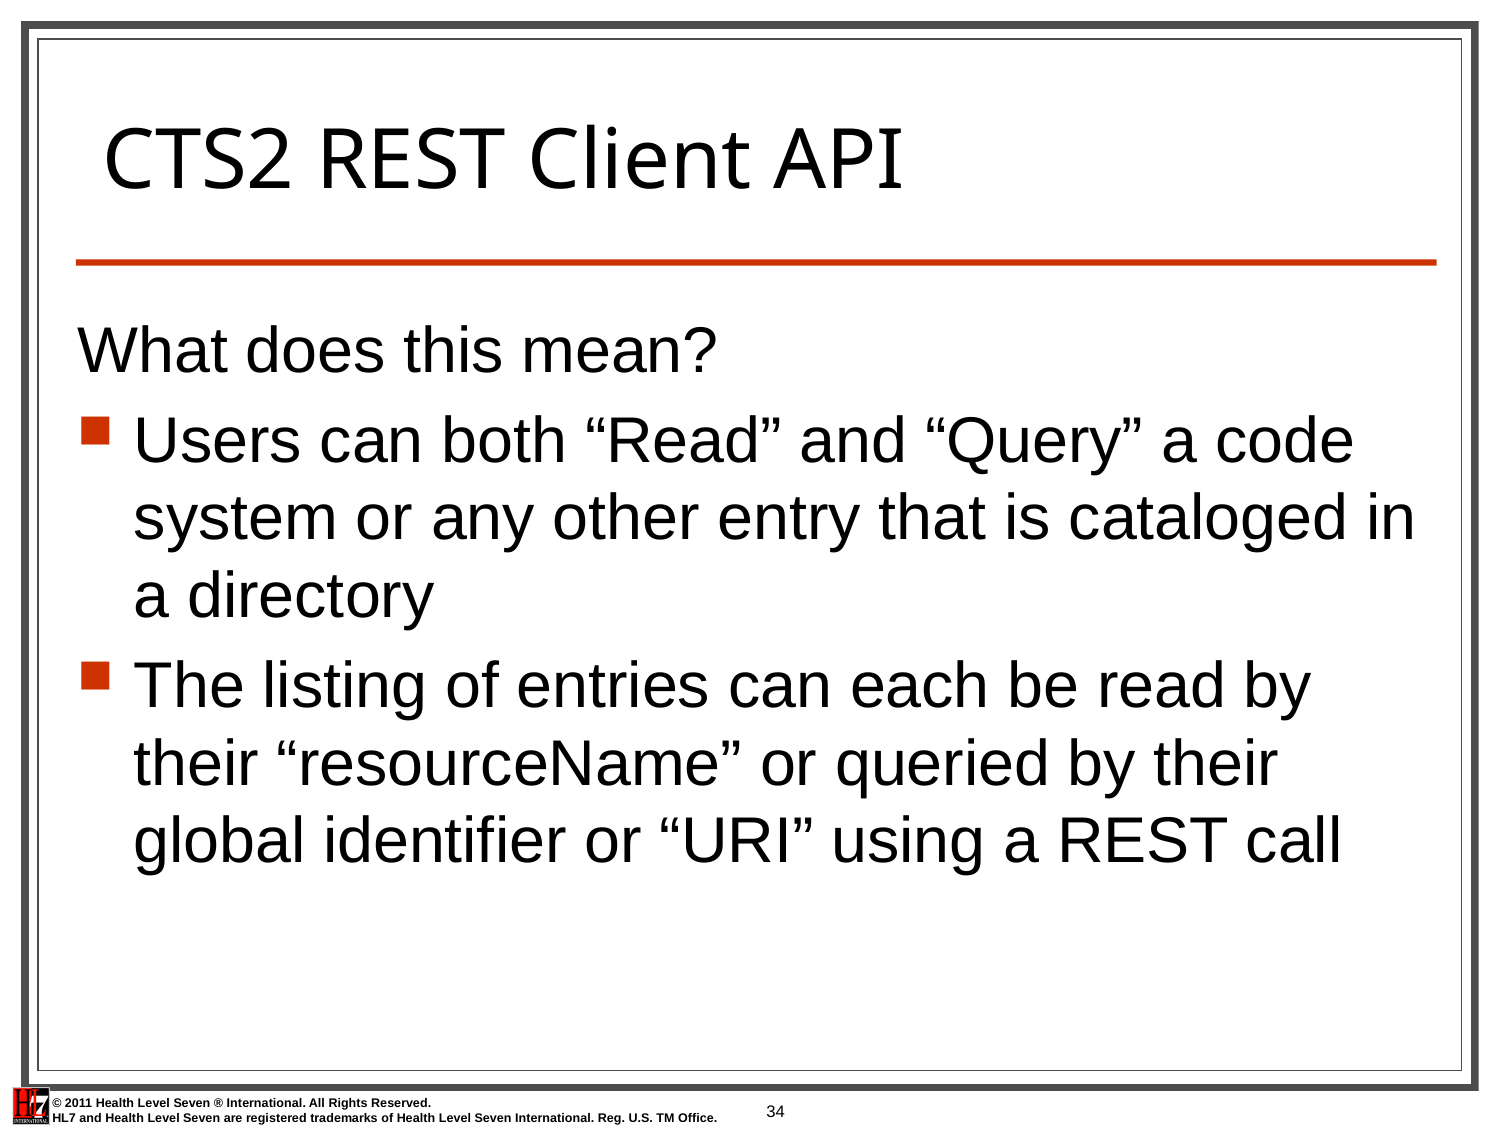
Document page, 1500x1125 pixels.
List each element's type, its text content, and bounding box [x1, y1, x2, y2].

slide_number 34 [712, 1071, 801, 1125]
title CTS2 REST Client API [87, 77, 1426, 213]
list What does this mean? Users can both “Read” and “Query” a code system or any other entry that is cataloged in a directory The listing of entries can each be read by their “resourceName” or queried by their global identifier or “URI” using a REST call [62, 299, 1438, 1026]
picture [12, 1087, 50, 1125]
